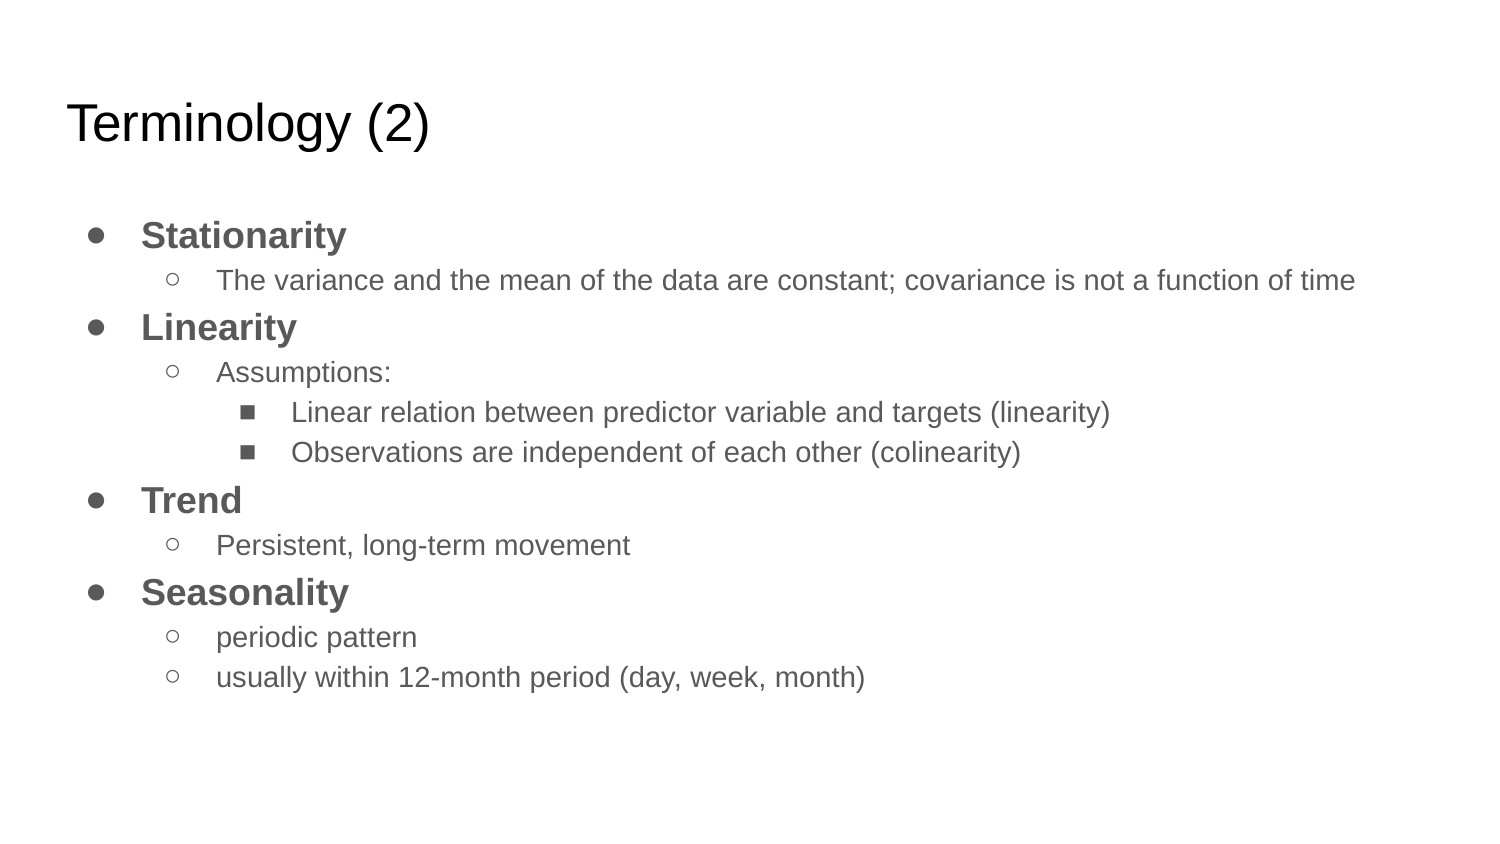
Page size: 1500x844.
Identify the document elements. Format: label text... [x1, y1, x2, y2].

list Stationarity The variance and the mean of the data are constant; covariance is not a function of time Linearity Assumptions: Linear relation between predictor variable and targets (linearity) Observations are independent of each other (colinearity) Trend Persistent, long-term movement Seasonality periodic pattern usually within 12-month period (day, week, month) [51, 189, 1449, 750]
title Terminology (2) [51, 72, 1449, 167]
